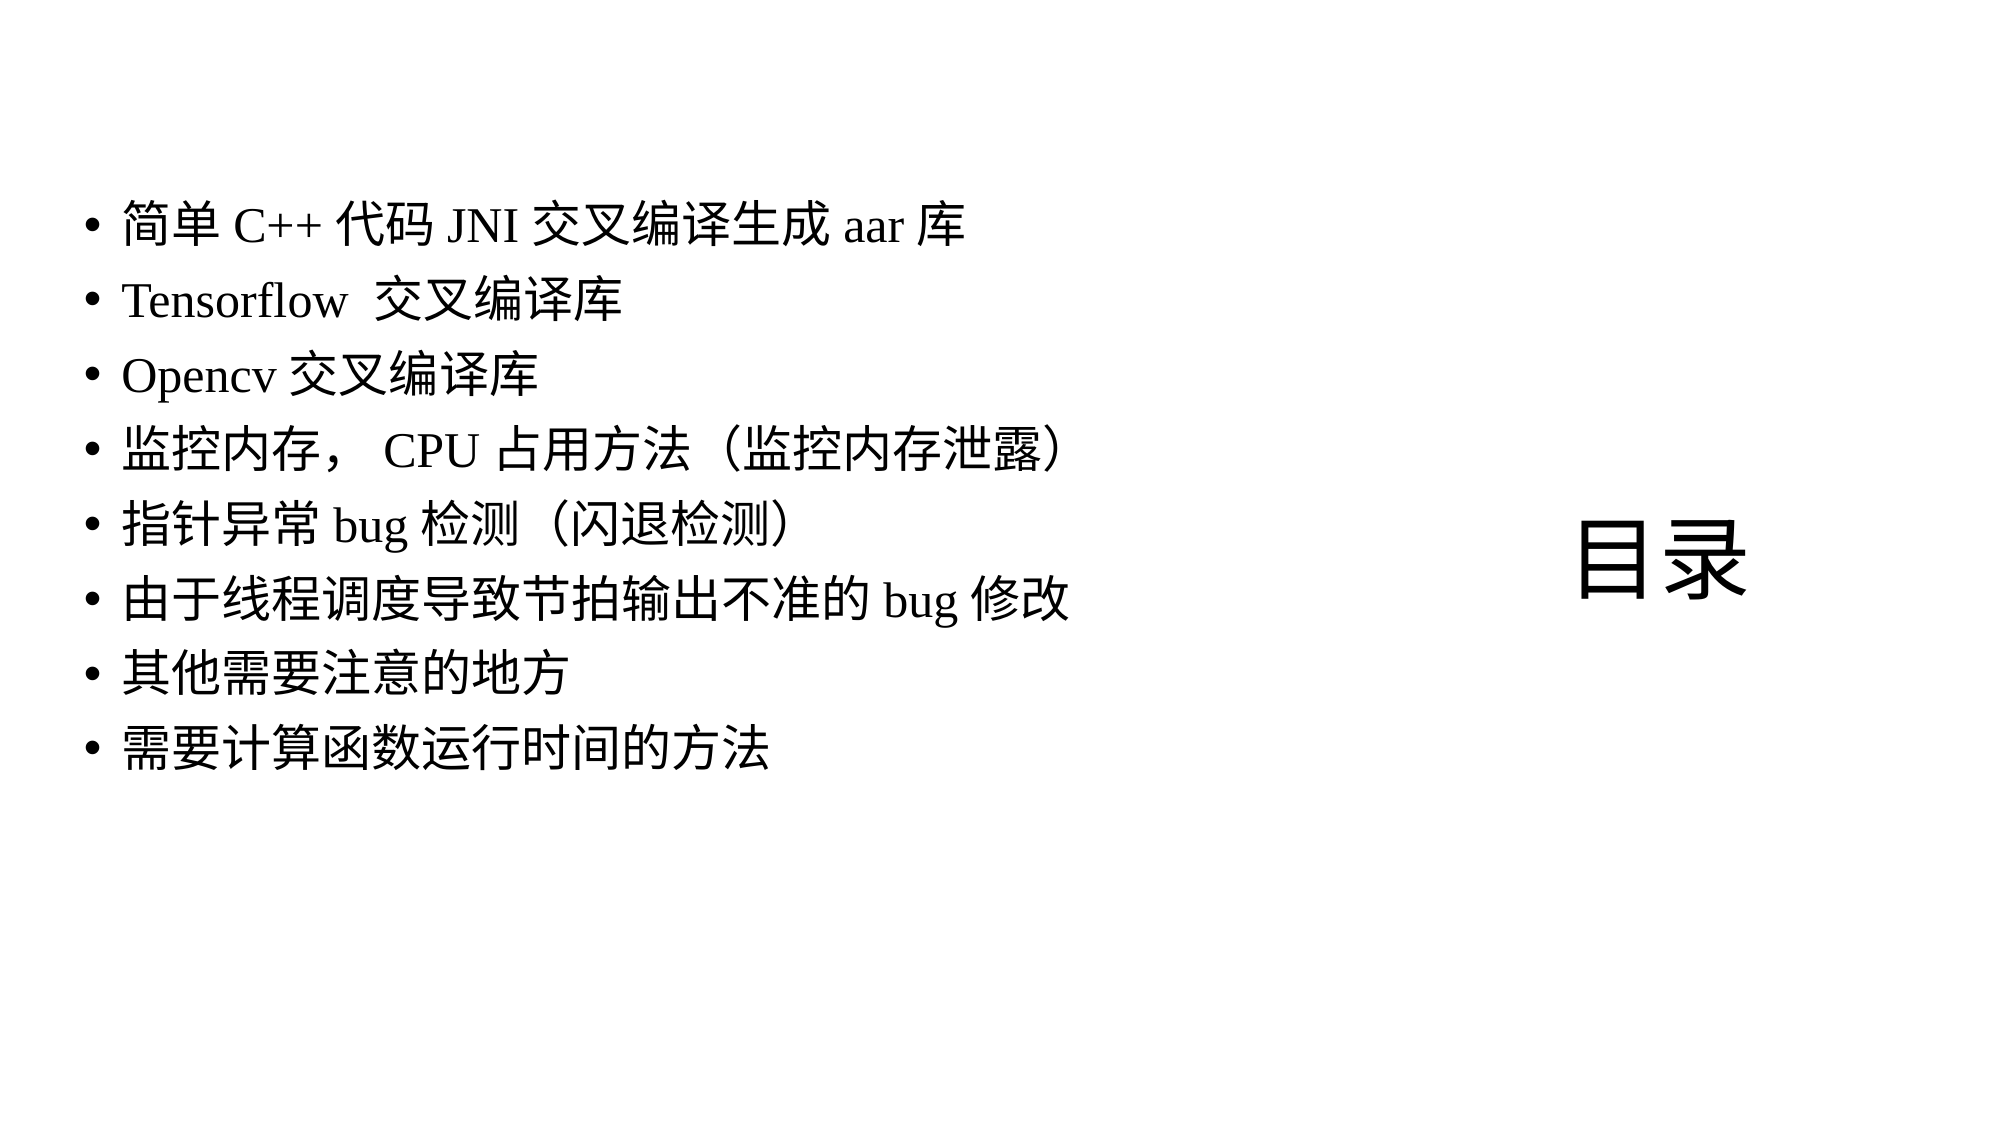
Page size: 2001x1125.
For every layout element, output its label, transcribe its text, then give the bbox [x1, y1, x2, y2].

title 目录 [1552, 504, 1772, 620]
list 简单C++代码JNI交叉编译生成aar库 Tensorflow 交叉编译库 Opencv交叉编译库 监控内存，CPU占用方法（监控内存泄露） 指针异常bug检测（闪退检测） 由于线程调度导致节拍输出不准的bug修改 其他需要注意的地方 需要计算函数运行时间的方法 [68, 192, 1271, 870]
